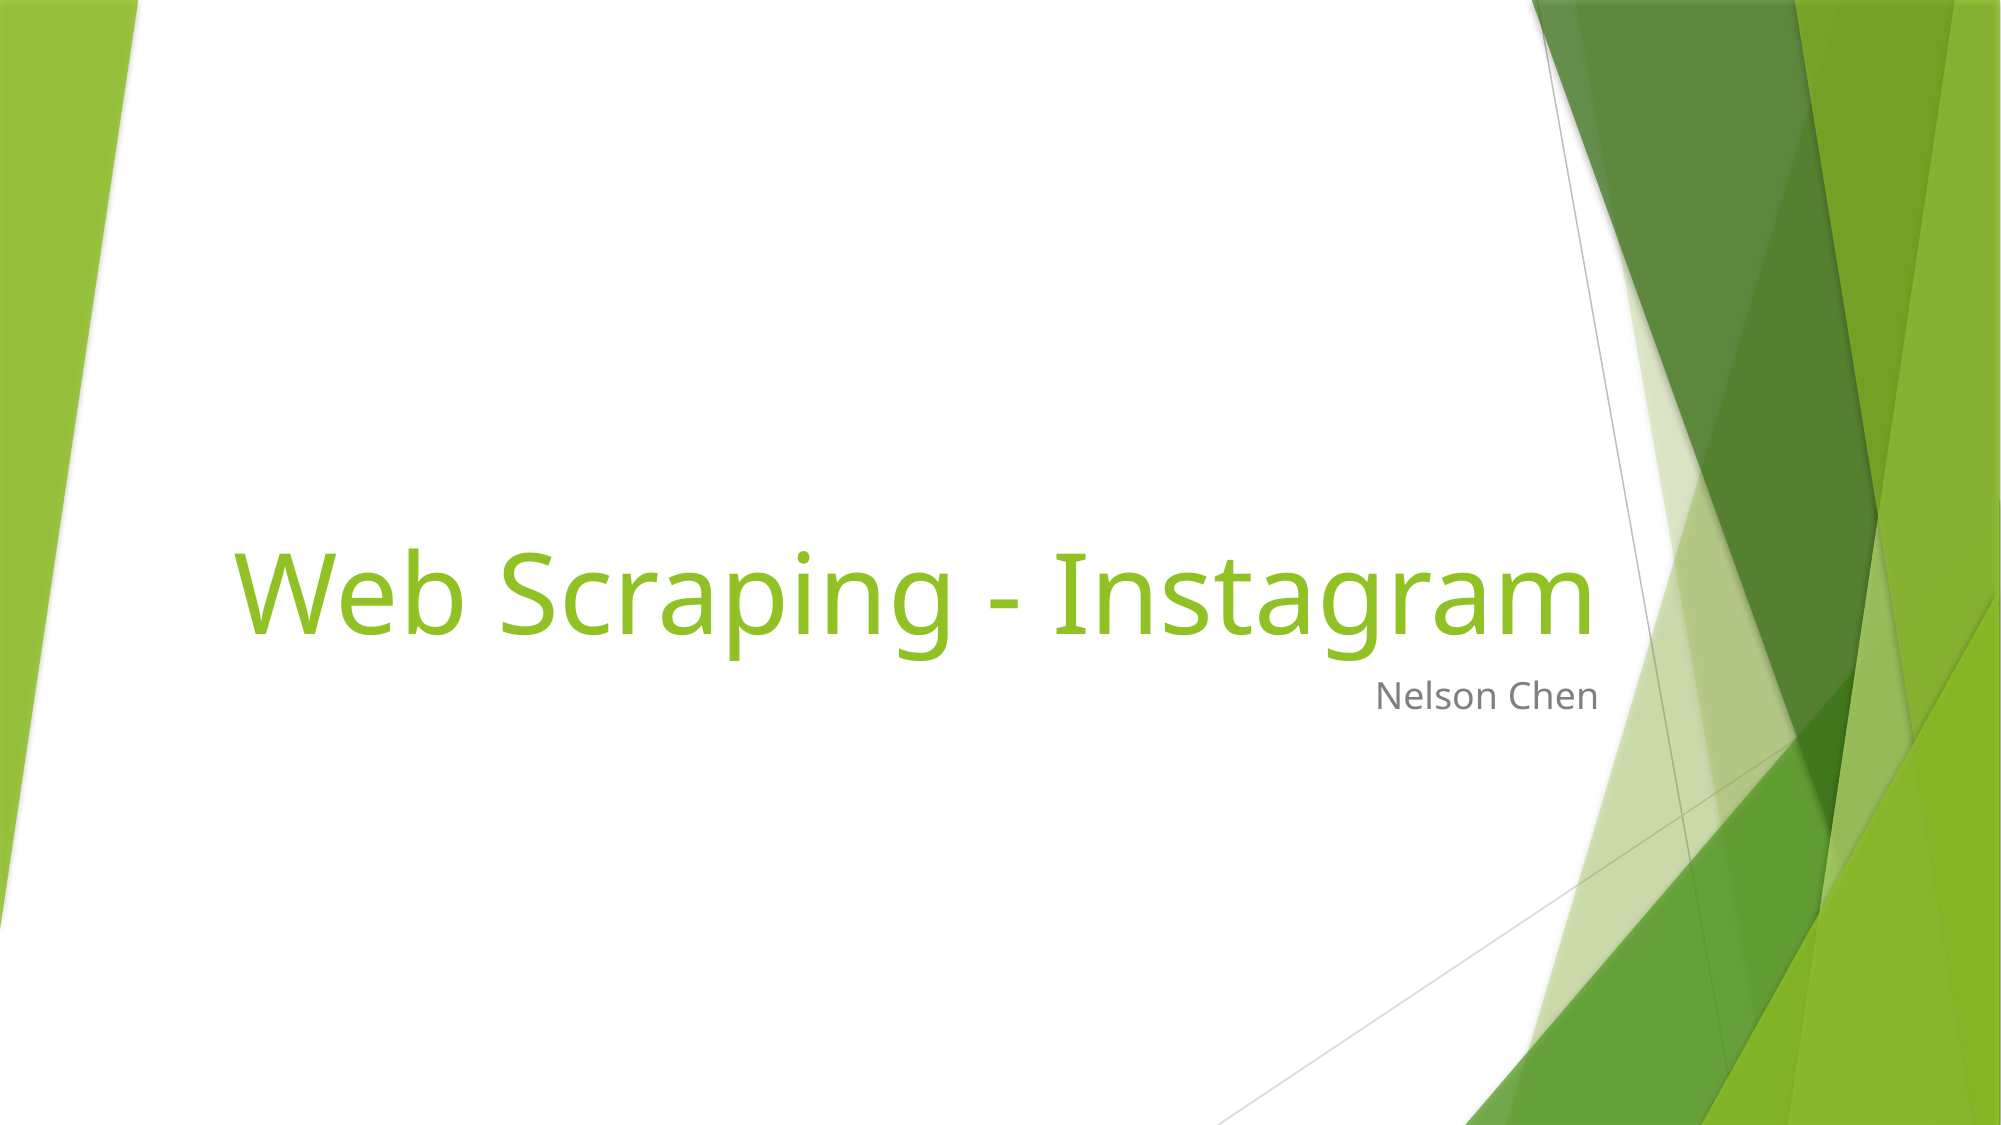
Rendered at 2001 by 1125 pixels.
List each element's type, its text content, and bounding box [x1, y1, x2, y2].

subtitle Nelson Chen [340, 664, 1615, 845]
title Web Scraping - Instagram [155, 394, 1615, 665]
